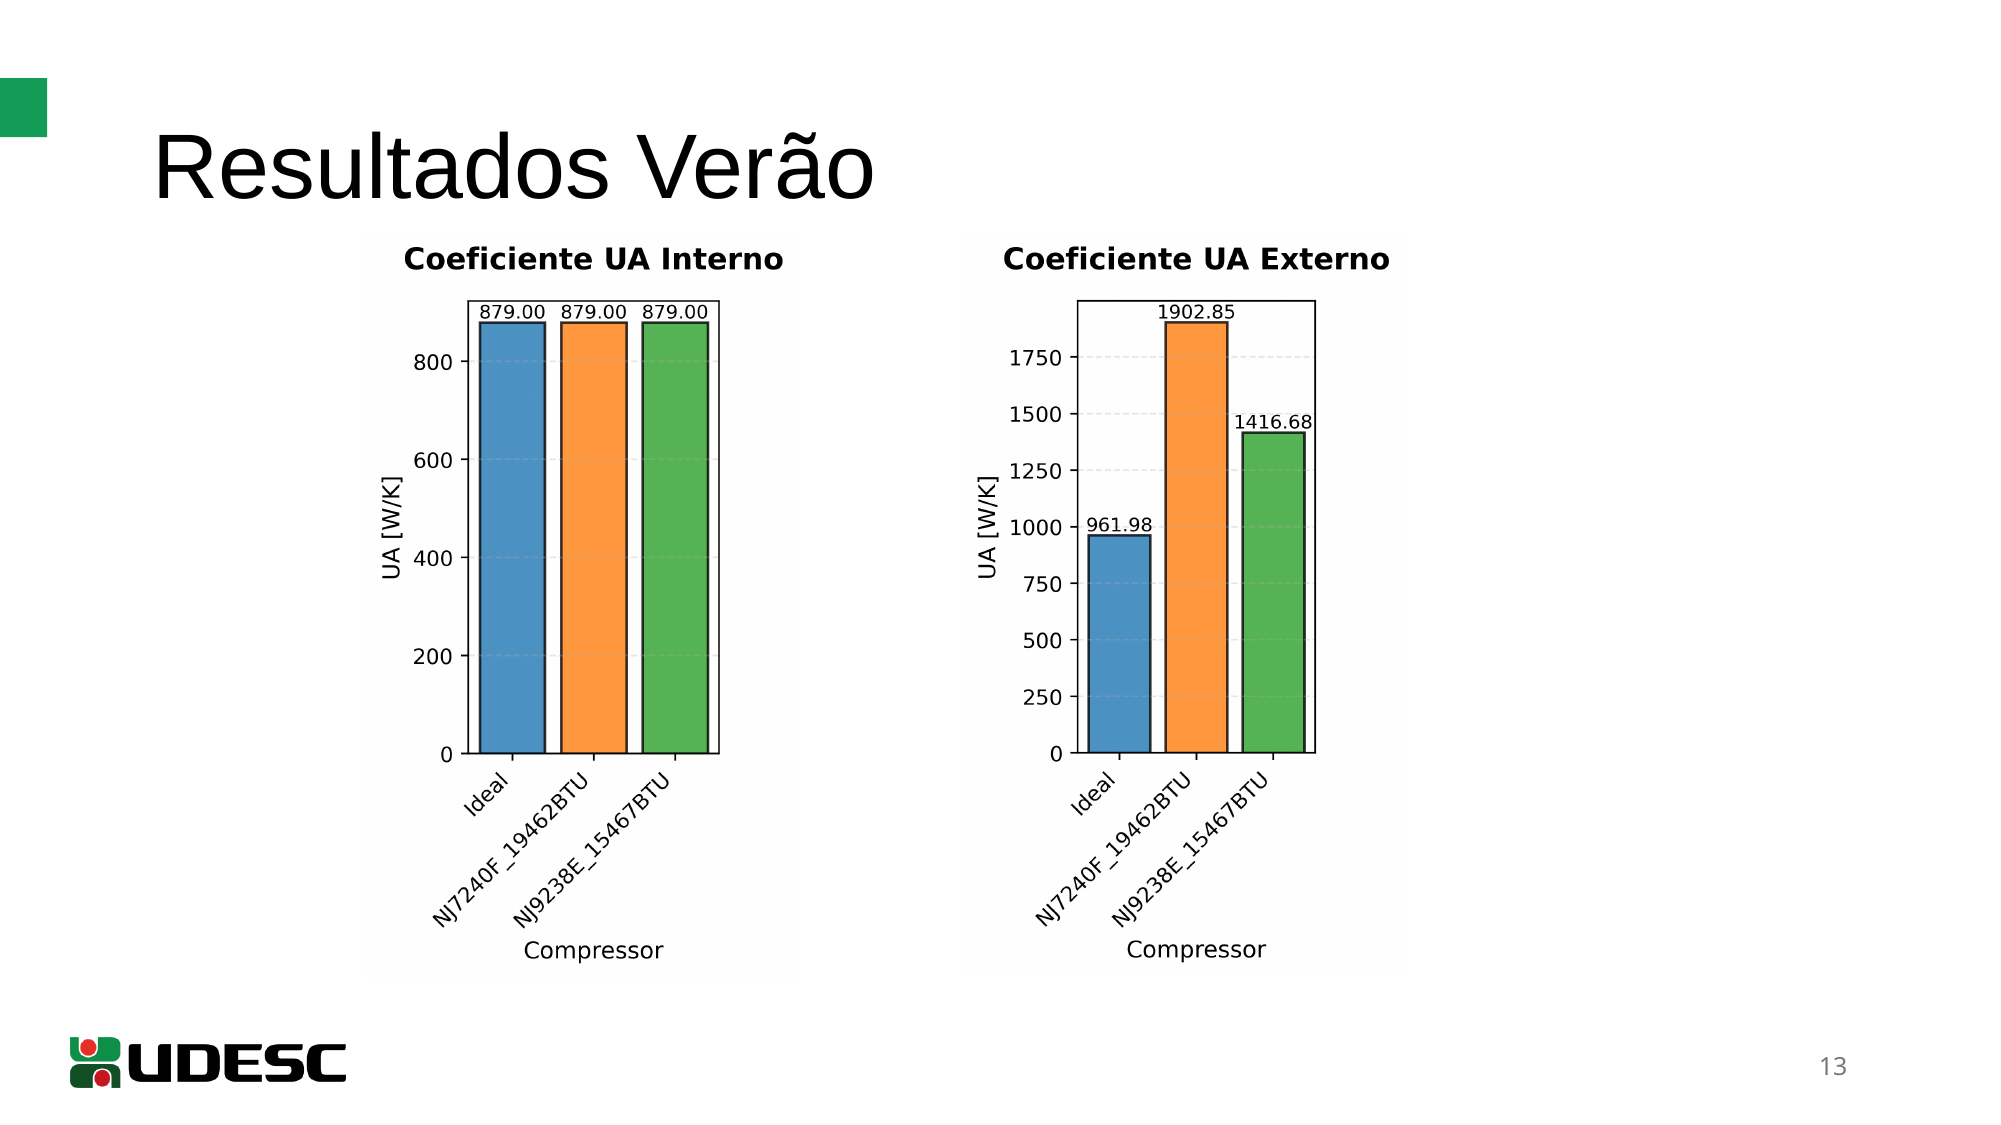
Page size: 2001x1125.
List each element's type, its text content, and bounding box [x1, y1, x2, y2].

picture [70, 1036, 347, 1088]
title Resultados Verão [137, 59, 1863, 278]
picture [365, 230, 799, 978]
picture [961, 231, 1405, 978]
slide_number 13 [1412, 1037, 1863, 1098]
text_box [0, 77, 49, 139]
